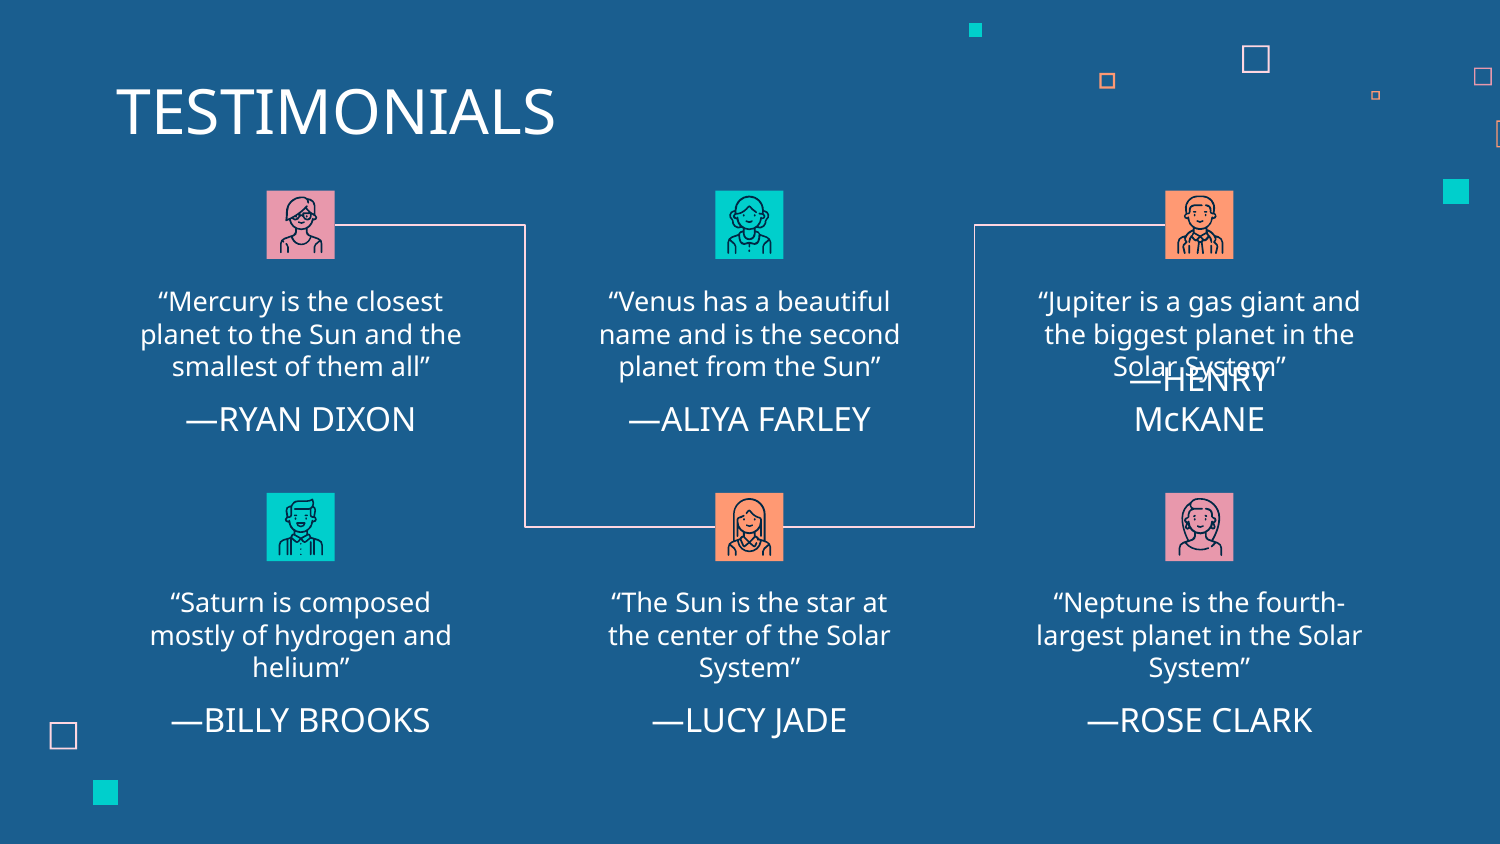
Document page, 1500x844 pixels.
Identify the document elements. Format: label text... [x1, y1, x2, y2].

subtitle “Neptune is the fourth-largest planet in the Solar System” [1013, 570, 1386, 706]
subtitle “Jupiter is a gas giant and the biggest planet in the Solar System” [1170, 269, 1386, 405]
text_box [326, 534, 335, 562]
text_box [266, 190, 335, 259]
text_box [727, 195, 772, 255]
text_box [266, 492, 329, 562]
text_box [334, 224, 716, 528]
text_box [772, 530, 784, 562]
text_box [279, 196, 323, 254]
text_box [278, 498, 324, 556]
title —ALIYA FARLEY [721, 405, 778, 454]
title —BILLY BROOKS [146, 706, 456, 754]
subtitle “Mercury is the closest planet to the Sun and the smallest of them all” [120, 269, 329, 405]
title —HENRY McKANE [1170, 405, 1354, 454]
title —ROSE CLARK [1045, 706, 1354, 754]
subtitle “The Sun is the star at the center of the Solar System” [579, 570, 920, 706]
title TESTIMONIALS [101, 67, 878, 163]
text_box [727, 497, 772, 557]
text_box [1178, 497, 1223, 557]
text_box [1165, 492, 1234, 562]
text_box [721, 492, 778, 504]
subtitle “Venus has a beautiful name and is the second planet from the Sun” [721, 269, 778, 405]
subtitle “Saturn is composed mostly of hydrogen and helium” [120, 570, 482, 706]
text_box [715, 533, 726, 562]
text_box [715, 190, 784, 228]
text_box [1177, 195, 1224, 255]
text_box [783, 224, 1166, 528]
title —LUCY JADE [595, 706, 904, 754]
text_box [1165, 190, 1234, 259]
title —RYAN DIXON [146, 405, 329, 454]
